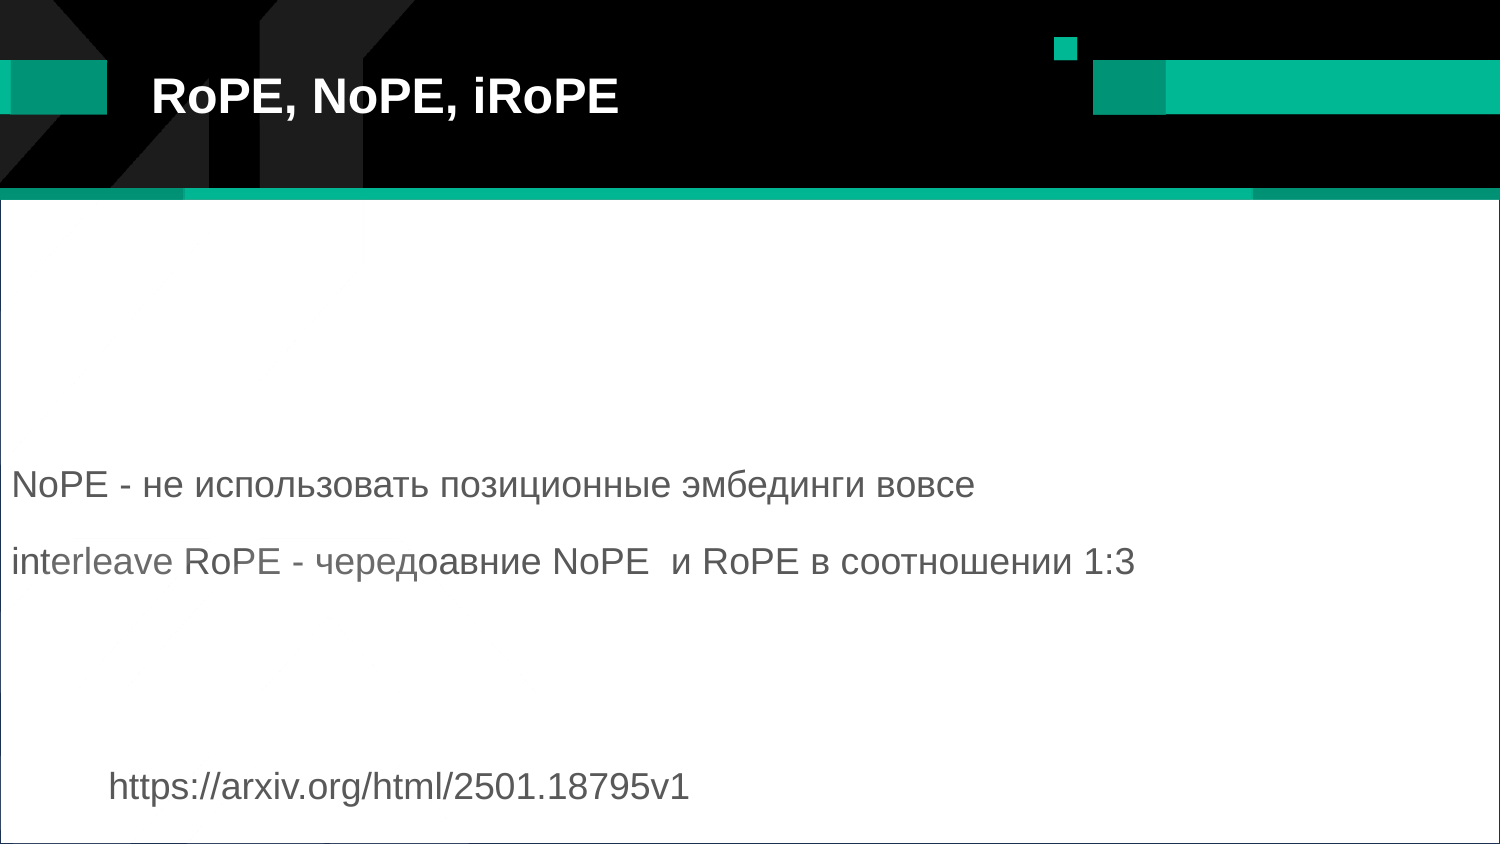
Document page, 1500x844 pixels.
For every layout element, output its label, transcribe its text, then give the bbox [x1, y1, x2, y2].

text_box NoPE - не использовать позиционные эмбединги вовсе interleave RoPE - чередоавние NoPE и RoPE в соотношении 1:3 [540, 211, 1500, 844]
picture [0, 0, 1500, 844]
picture [1053, 36, 1500, 115]
text_box RoPE, NoPE, iRoPE [541, 51, 941, 130]
text_box https://arxiv.org/html/2501.18795v1 [541, 739, 783, 822]
